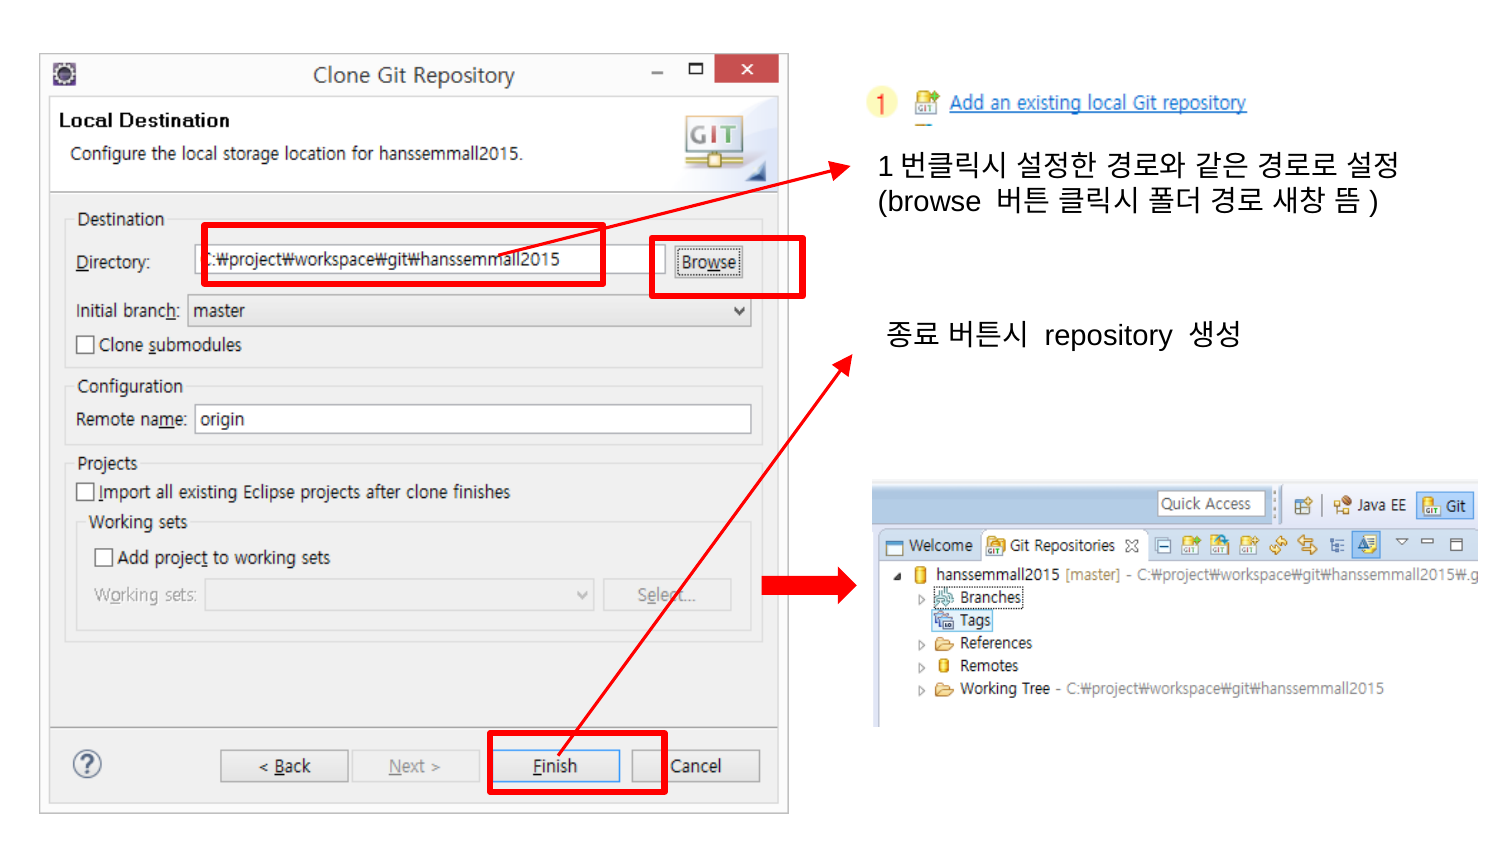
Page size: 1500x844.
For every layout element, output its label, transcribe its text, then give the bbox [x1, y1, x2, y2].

list 1번클릭시 설정한 경로와 같은 경로로 설정(browse 버튼 클릭시 폴더 경로 새창 뜸) [862, 132, 1475, 226]
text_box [557, 353, 853, 756]
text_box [498, 165, 851, 256]
picture [39, 53, 789, 814]
picture [872, 479, 1478, 728]
list 종료 버튼시 repository 생성 [871, 300, 1483, 394]
picture [862, 77, 1260, 126]
text_box [794, 265, 803, 297]
